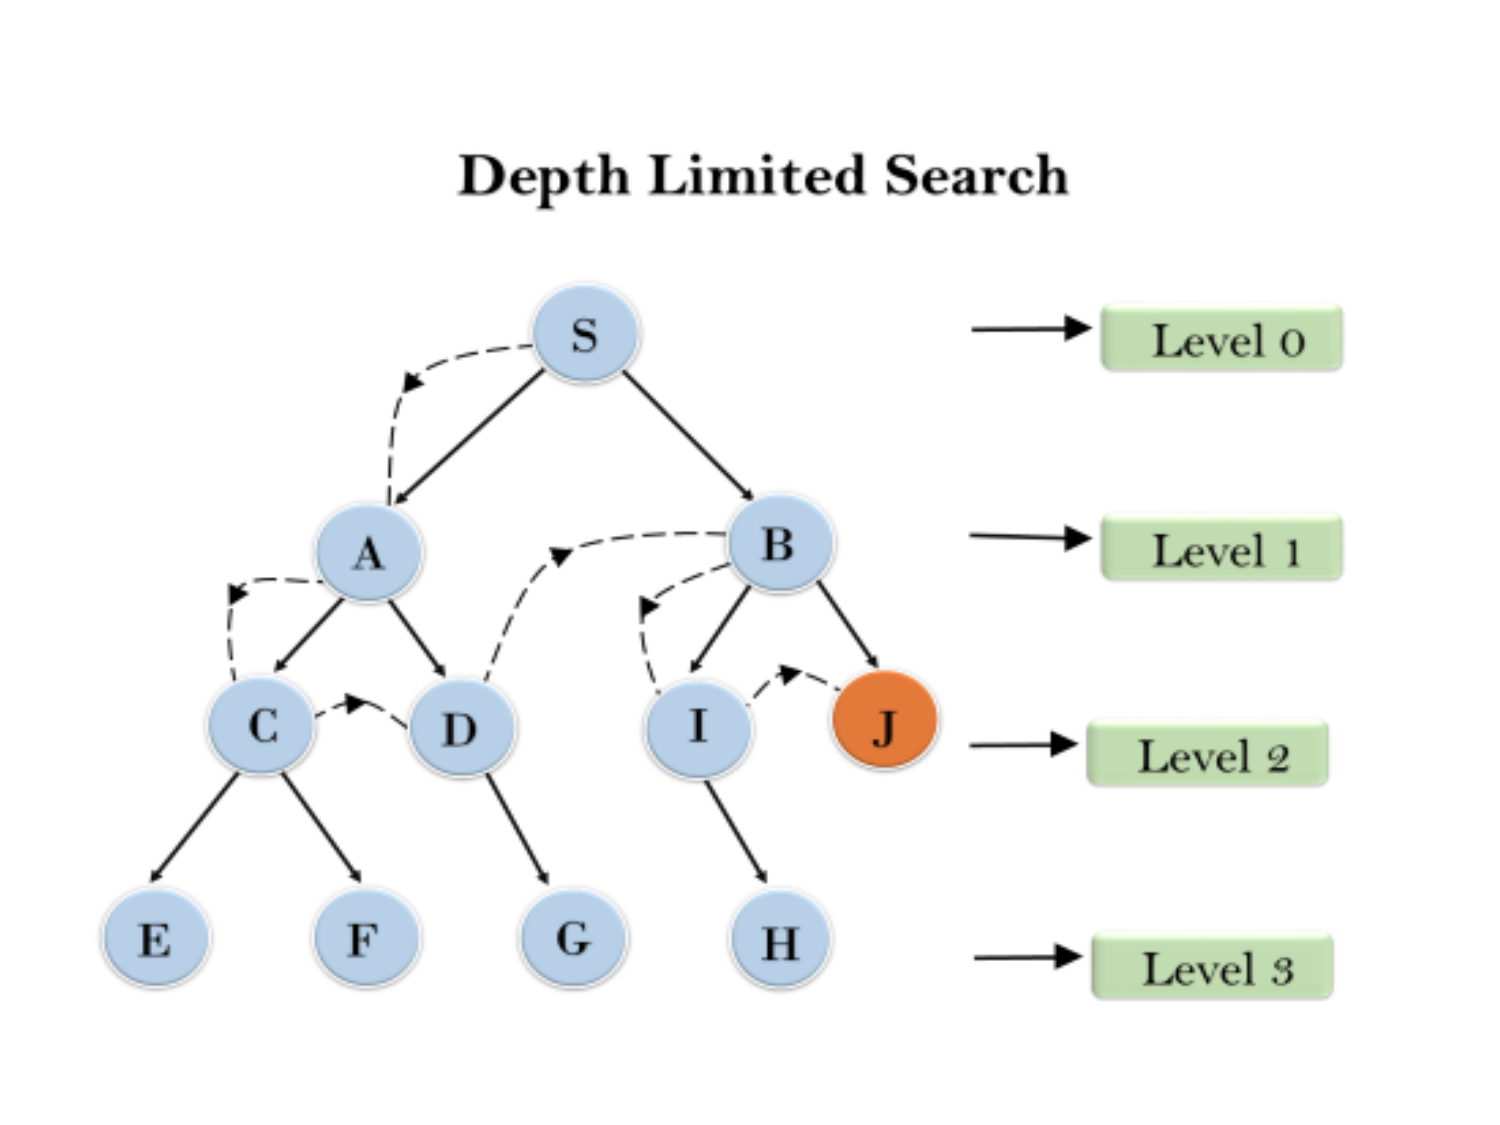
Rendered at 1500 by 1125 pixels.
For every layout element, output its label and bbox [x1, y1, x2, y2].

list [62, 99, 1426, 1125]
